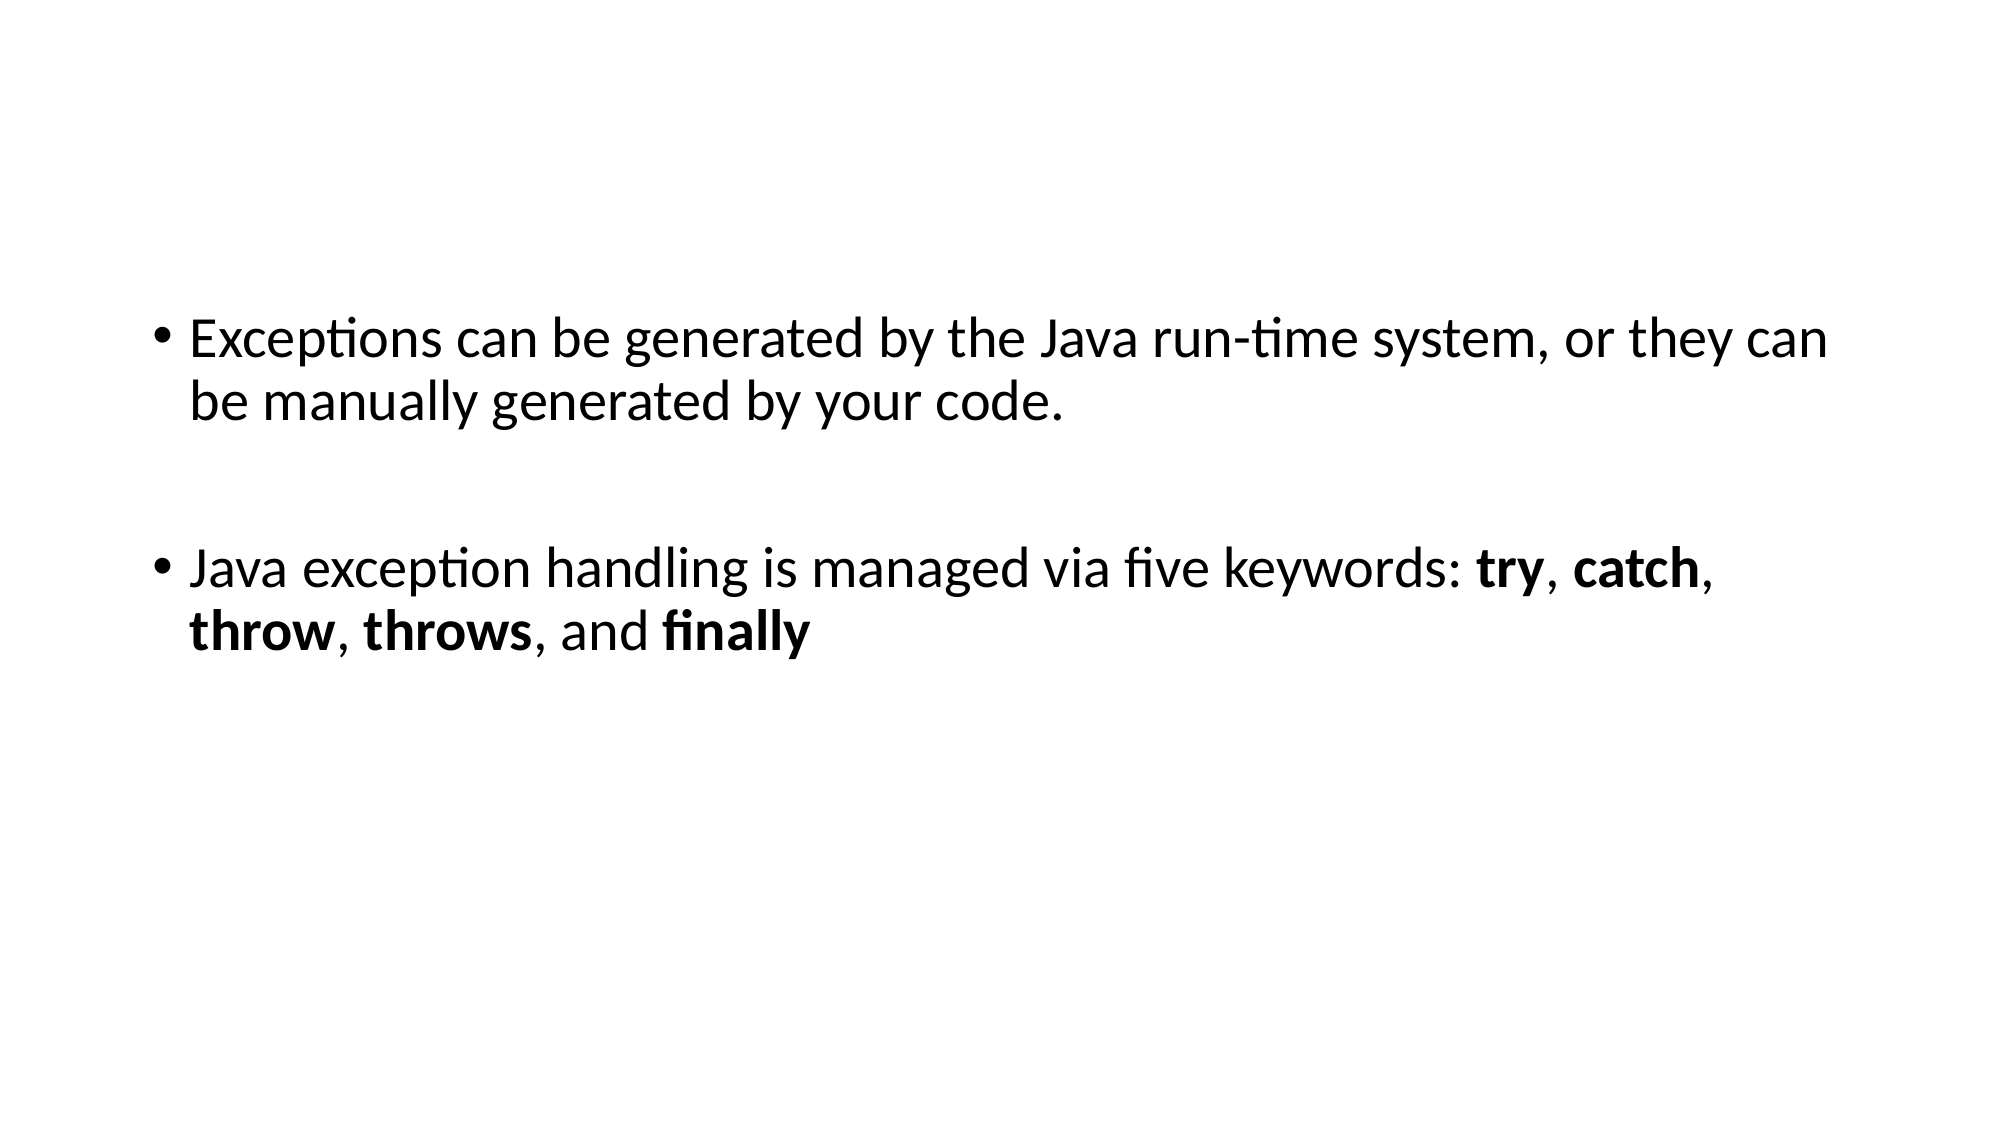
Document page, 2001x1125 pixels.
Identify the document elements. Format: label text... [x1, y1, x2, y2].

list Exceptions can be generated by the Java run-time system, or they can be manually generated by your code. Java exception handling is managed via five keywords: try, catch, throw, throws, and finally [137, 299, 1863, 1014]
